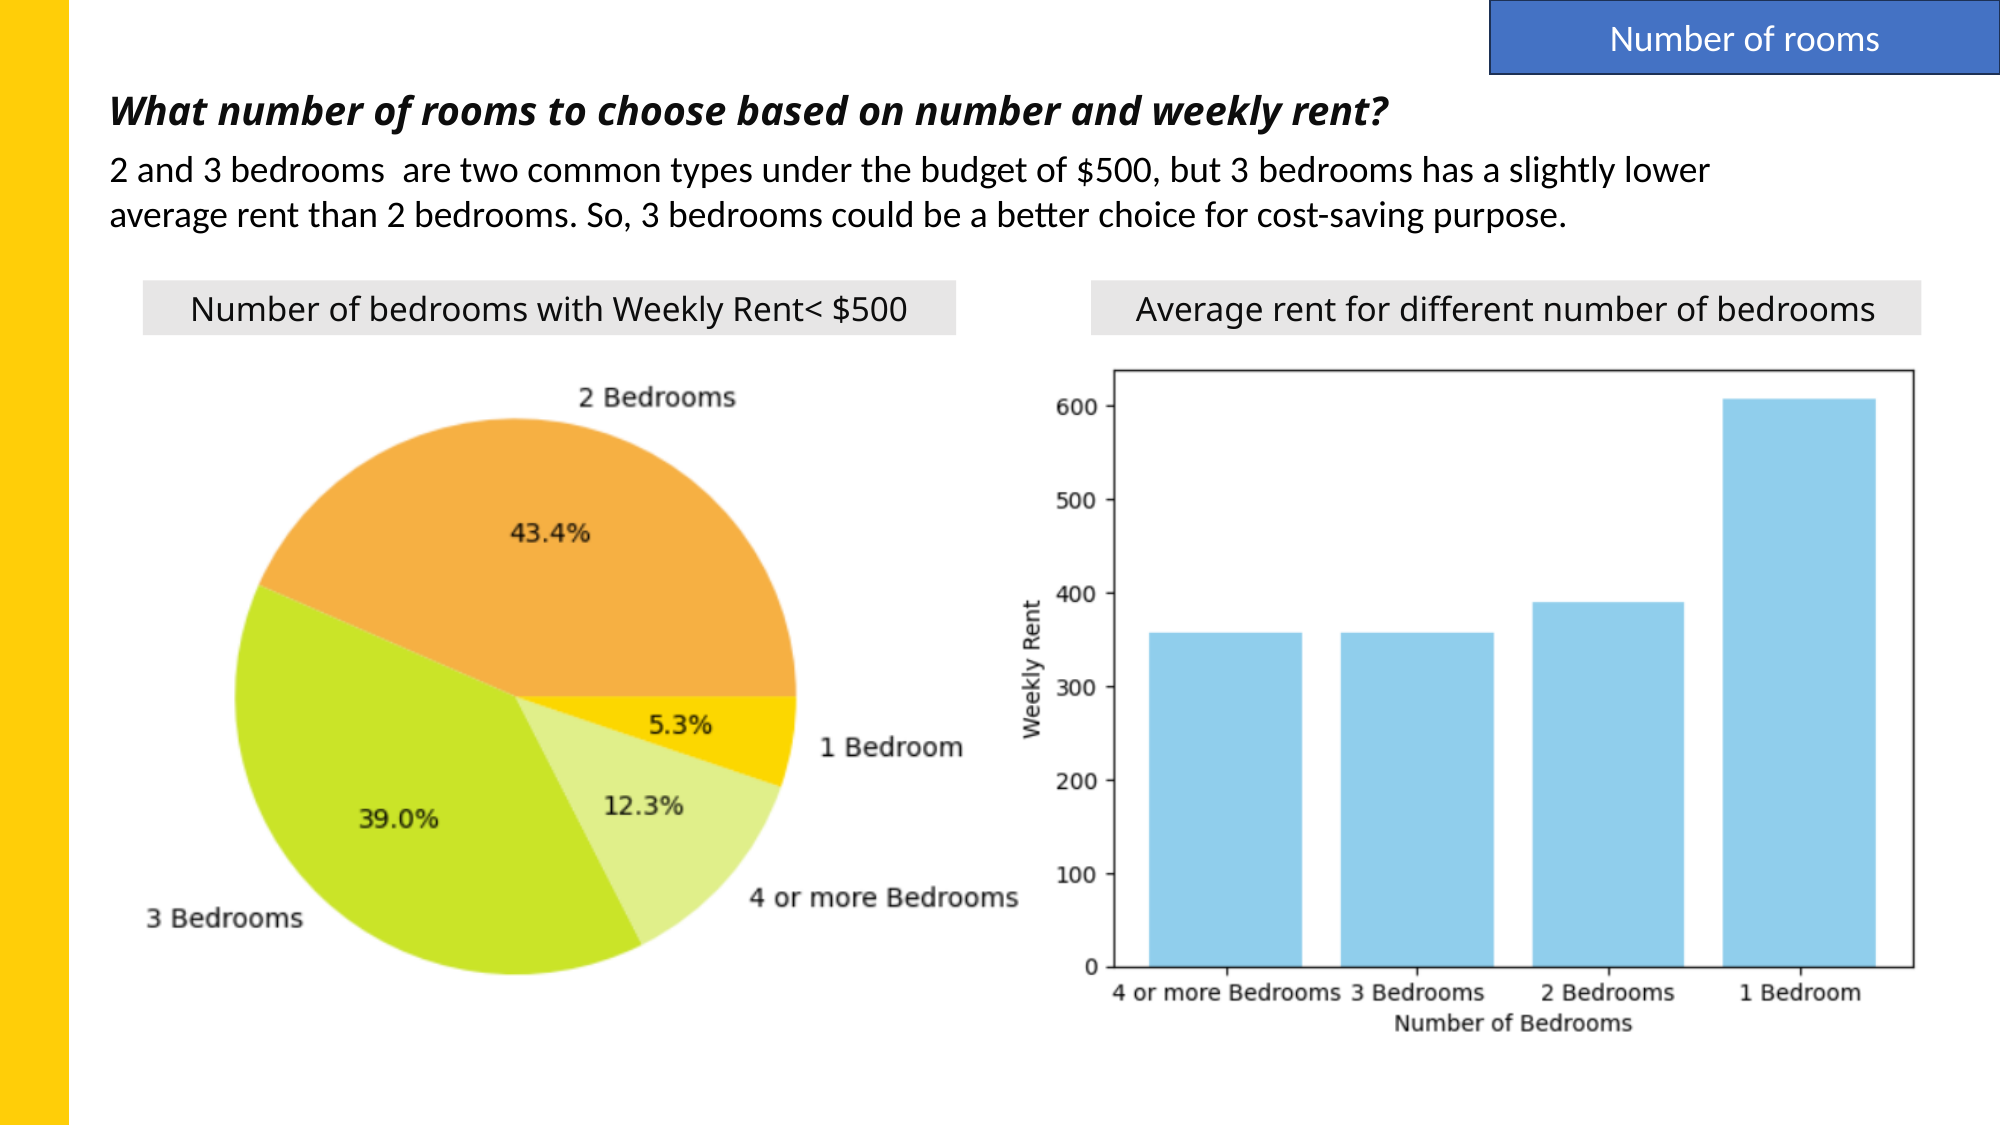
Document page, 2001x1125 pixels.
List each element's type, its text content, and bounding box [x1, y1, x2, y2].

text_box Number of bedrooms with Weekly Rent< $500 [142, 280, 957, 336]
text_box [0, 0, 70, 1125]
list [145, 367, 1019, 986]
text_box 2 and 3 bedrooms are two common types under the budget of $500, but 3 bedrooms has a slightly lower average rent than 2 bedrooms. So, 3 bedrooms could be a better choice for cost-saving purpose. [94, 138, 1809, 243]
text_box What number of rooms to choose based on number and weekly rent? [93, 87, 1735, 139]
text_box Number of rooms [1489, 0, 2000, 75]
text_box Average rent for different number of bedrooms [1091, 280, 1922, 336]
picture [1019, 366, 1943, 1042]
